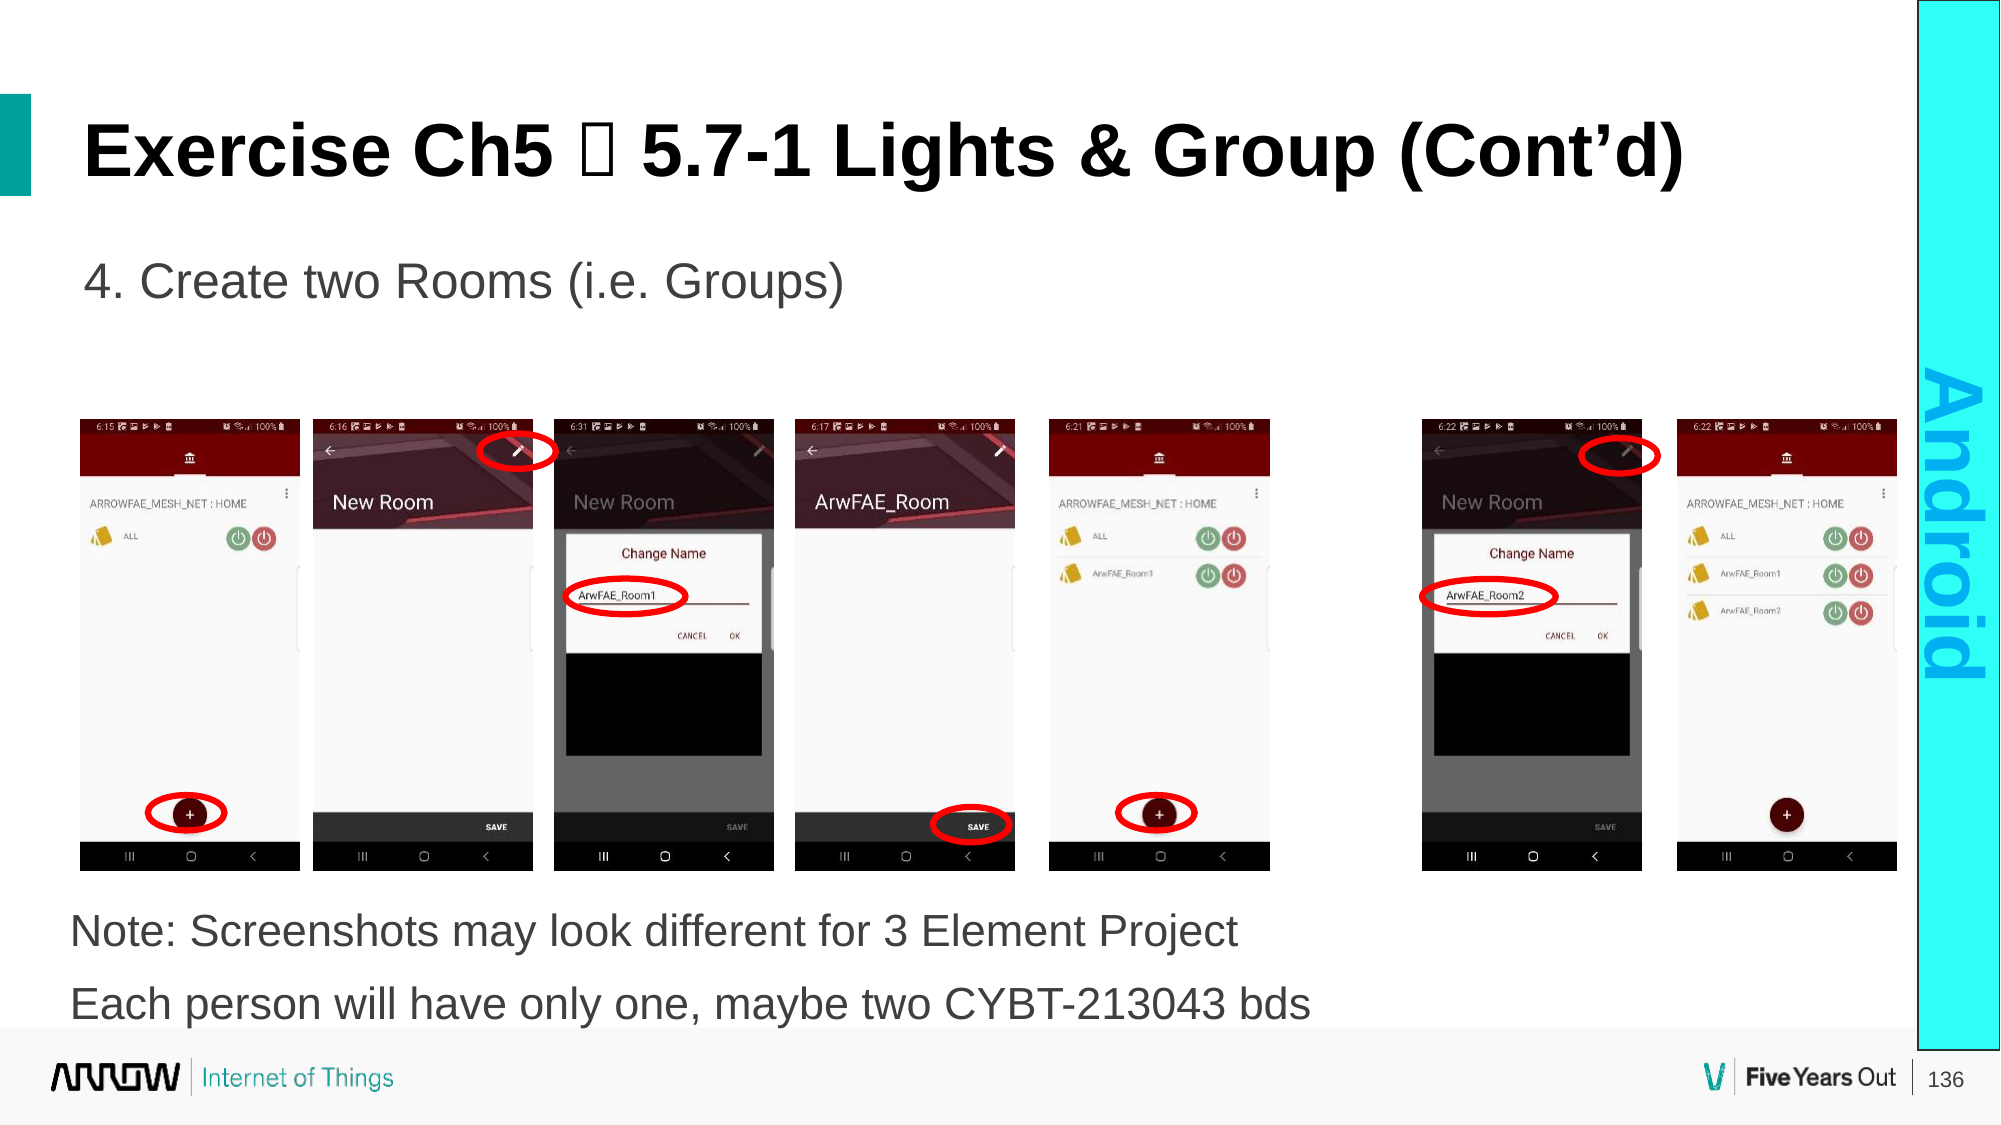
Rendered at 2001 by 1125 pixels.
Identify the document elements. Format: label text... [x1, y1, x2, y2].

text_box Android [1917, 0, 2000, 1051]
text_box Note: Screenshots may look different for 3 Element Project Each person will have only one, maybe two CYBT-213043 bds [54, 894, 1908, 1037]
picture [51, 1058, 393, 1096]
picture [1704, 1058, 1896, 1095]
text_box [80, 419, 1897, 871]
list Exercise Ch5  5.7-1 Lights & Group (Cont’d) [68, 104, 1917, 196]
list 4. Create two Rooms (i.e. Groups) [68, 241, 1875, 894]
